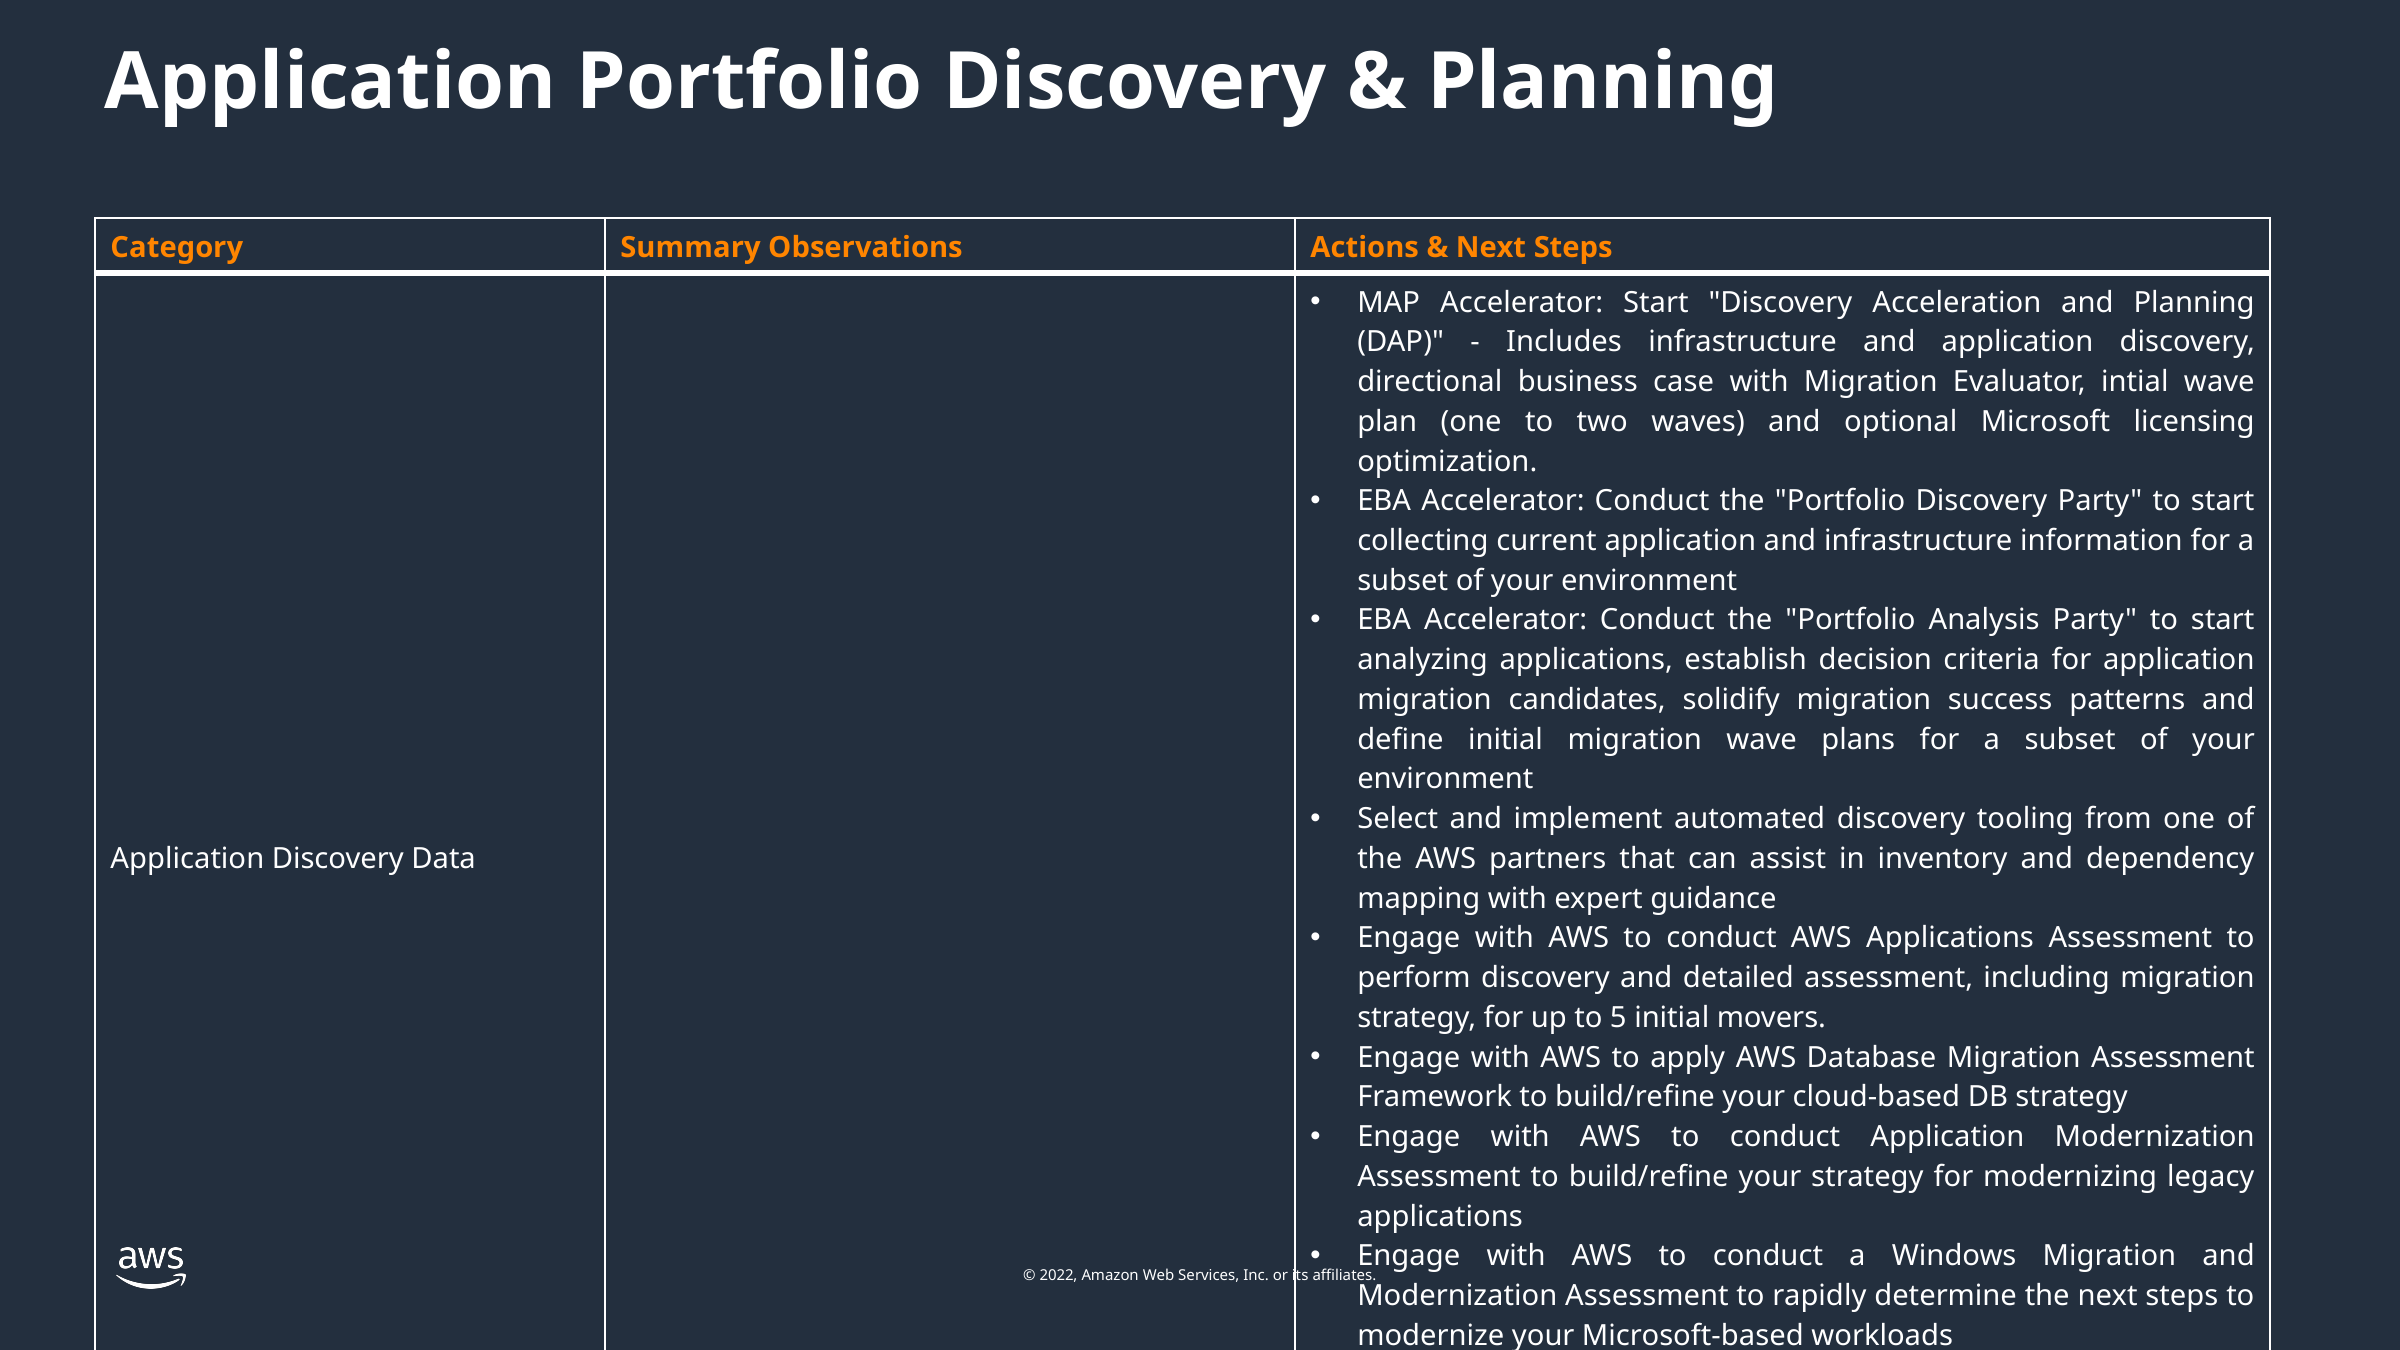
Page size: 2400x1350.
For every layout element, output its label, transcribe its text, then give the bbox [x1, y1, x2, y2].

table_header Category [96, 219, 604, 270]
table_cell MAP Accelerator: Start "Discovery Acceleration and Planning (DAP)" - Includes infrastructure and application discovery, directional business case with Migration Evaluator, intial wave plan (one to two waves) and optional Microsoft licensing optimization. EBA Accelerator: Conduct the "Portfolio Discovery Party" to start collecting current application and infrastructure information for a subset of your environment EBA Accelerator: Conduct the "Portfolio Analysis Party" to start analyzing applications, establish decision criteria for application migration candidates, solidify migration success patterns and define initial migration wave plans for a subset of your environment Select and implement automated discovery tooling from one of the AWS partners that can assist in inventory and dependency mapping with expert guidance Engage with AWS to conduct AWS Applications Assessment to perform discovery and detailed assessment, including migration strategy, for up to 5 initial movers. Engage with AWS to apply AWS Database Migration Assessment Framework to build/refine your cloud-based DB strategy Engage with AWS to conduct Application Modernization Assessment to build/refine your strategy for modernizing legacy applications Engage with AWS to conduct a Windows Migration and Modernization Assessment to rapidly determine the next steps to modernize your Microsoft-based workloads Review application inventory to confirm usability and identify data gaps [1296, 276, 2269, 1350]
table_cell Application Discovery Data [96, 276, 604, 1350]
table_cell [606, 276, 1294, 1350]
table_header Actions & Next Steps [1296, 219, 2269, 270]
text_box Application Portfolio Discovery & Planning [89, 21, 2153, 165]
table_header Summary Observations [606, 219, 1294, 270]
